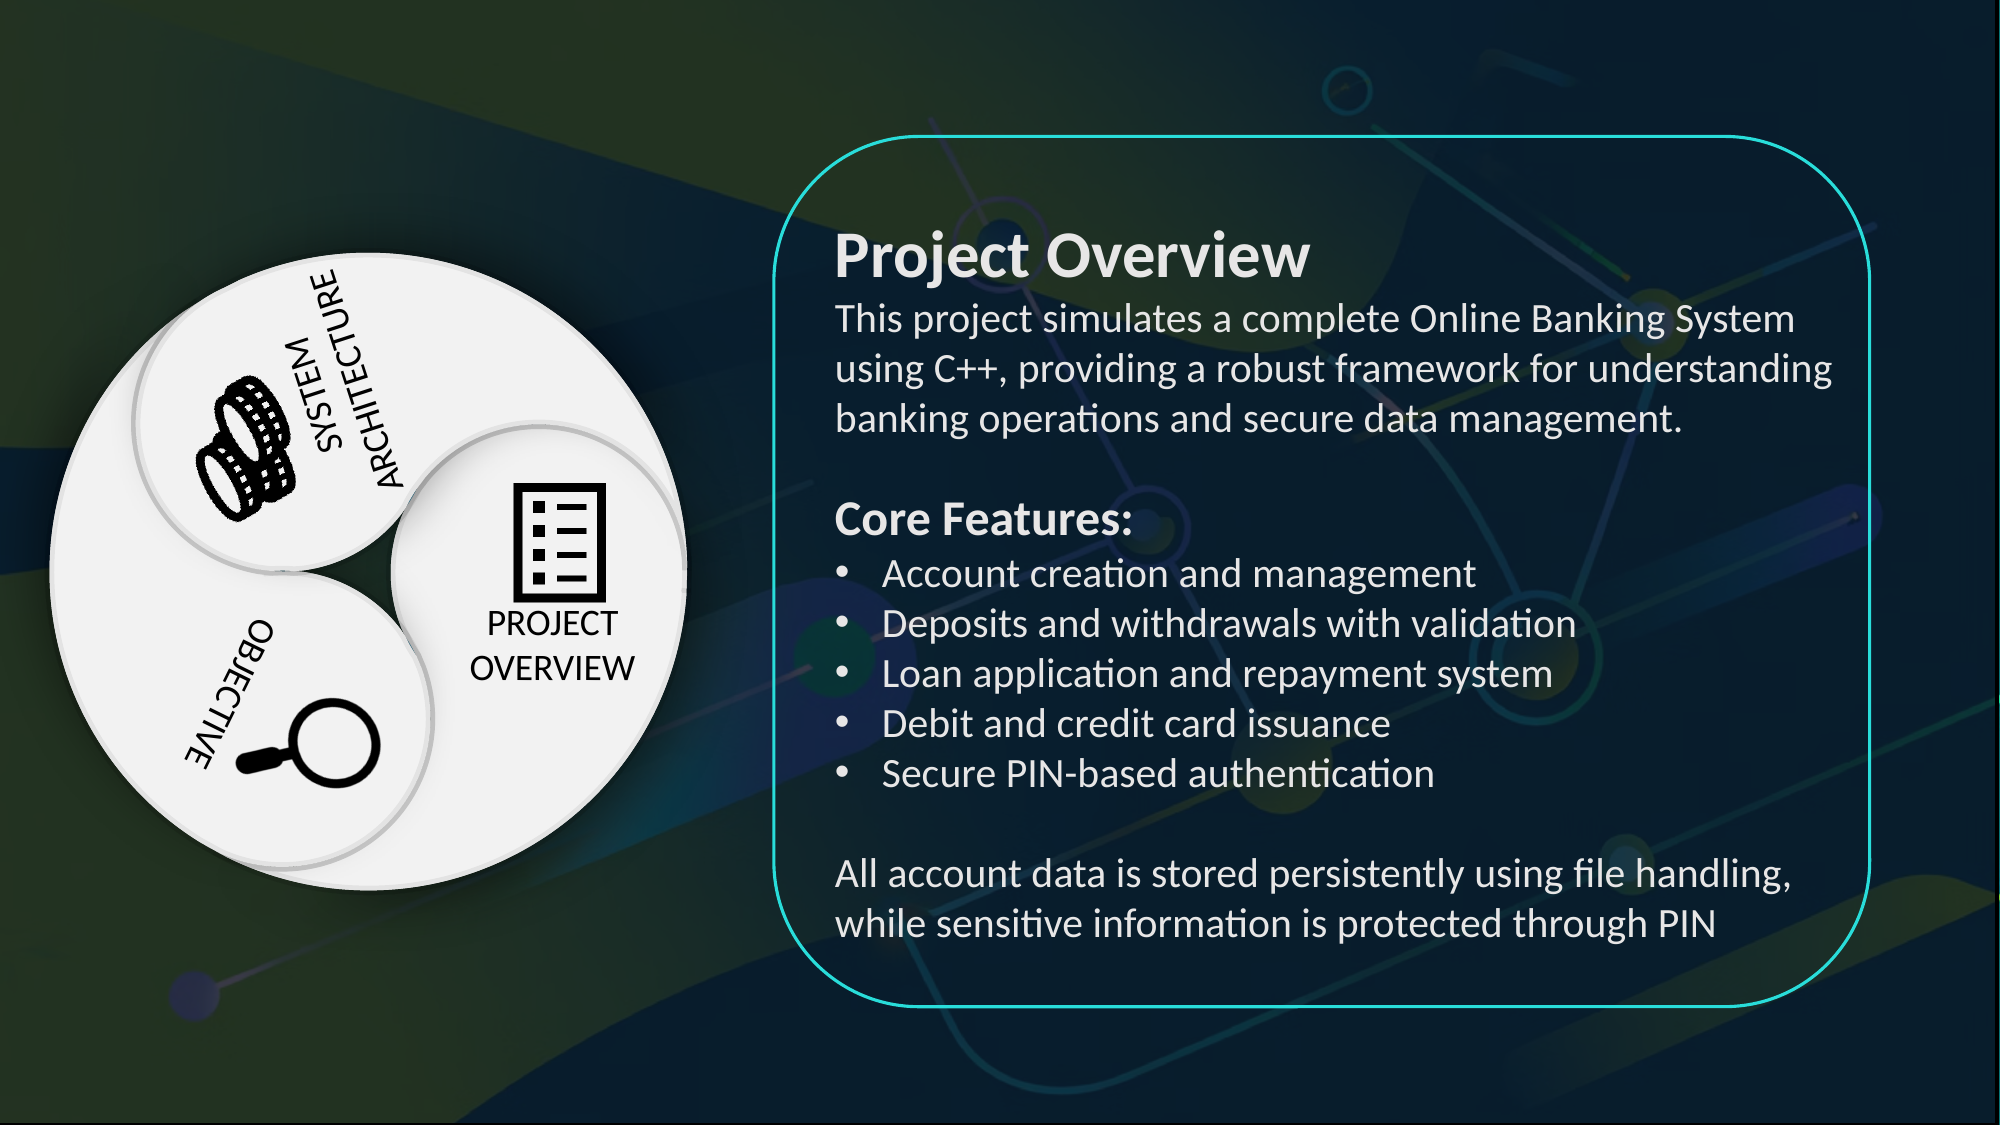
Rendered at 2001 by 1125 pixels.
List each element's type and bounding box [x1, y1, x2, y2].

text_box [49, 252, 688, 891]
picture [0, 0, 2000, 1125]
